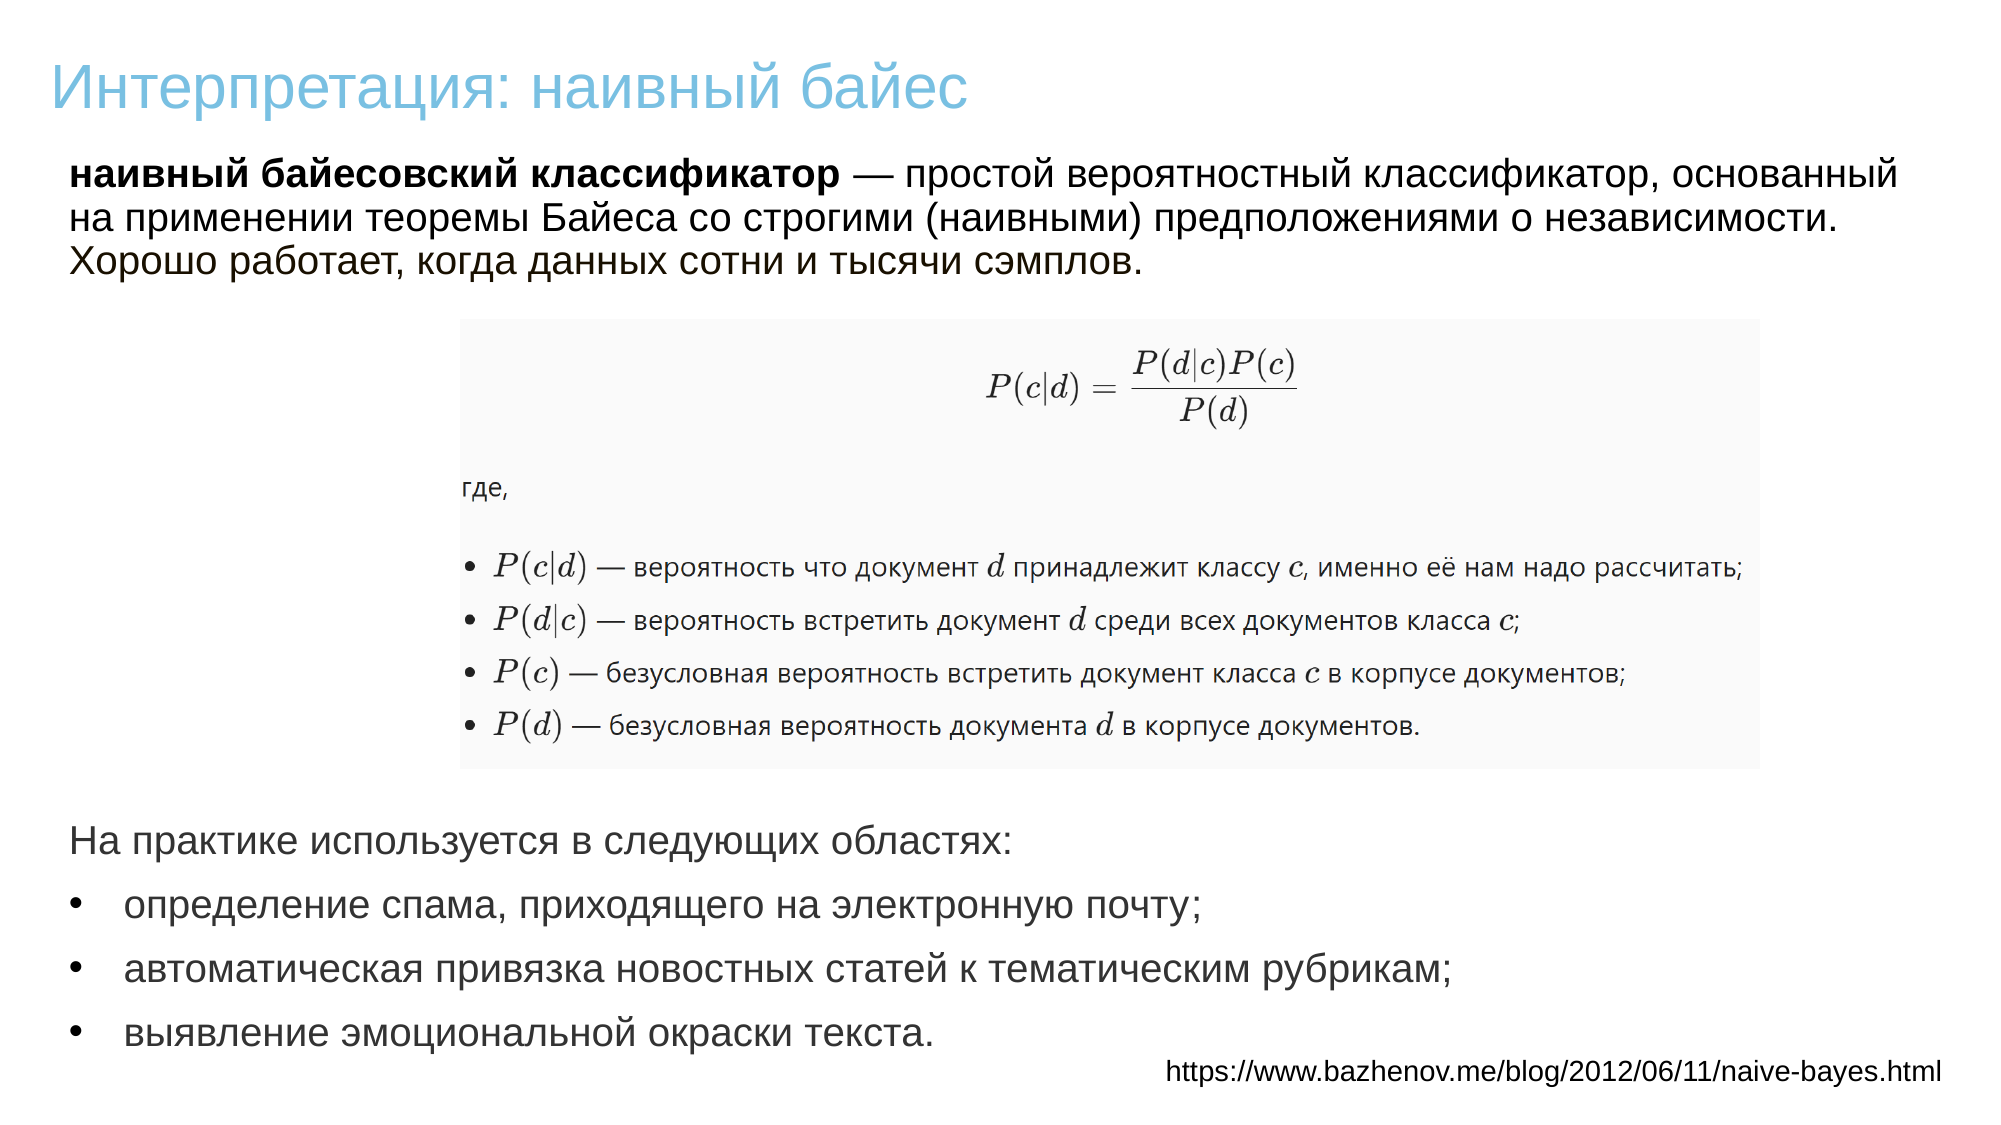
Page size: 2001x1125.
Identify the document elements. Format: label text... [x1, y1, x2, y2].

list наивный байесовский классификатор — простой вероятностный классификатор, основанный на применении теоремы Байеса со строгими (наивными) предположениями о независимости. Хорошо работает, когда данных сотни и тысячи сэмплов. На практике используется в следующих областях: определение спама, приходящего на электронную почту; автоматическая привязка новостных статей к тематическим рубрикам; выявление эмоциональной окраски текста. [35, 144, 1925, 1070]
text_box https://www.bazhenov.me/blog/2012/06/11/naive-bayes.html [1150, 1044, 2000, 1095]
title Интерпретация: наивный байес [35, 32, 1631, 144]
picture [460, 318, 1760, 769]
